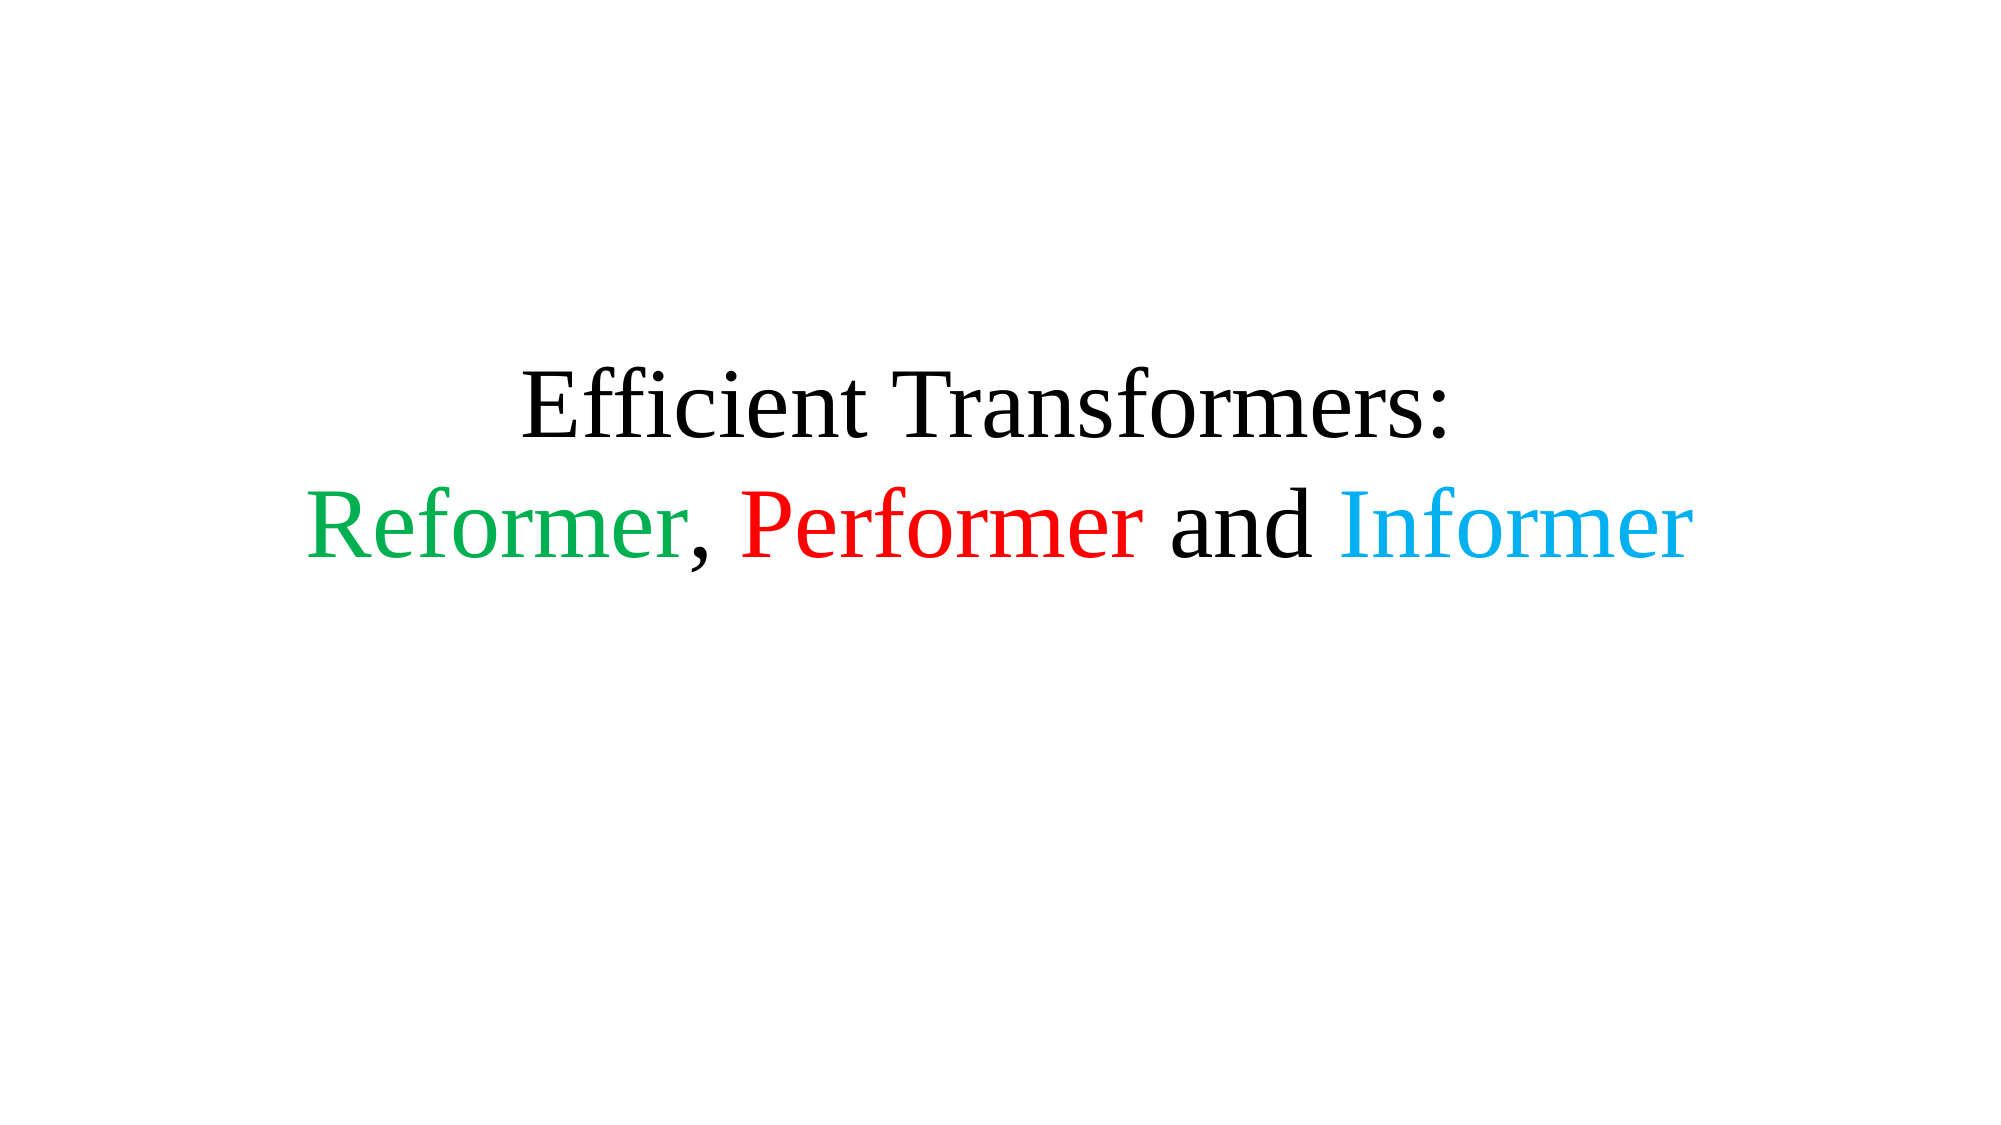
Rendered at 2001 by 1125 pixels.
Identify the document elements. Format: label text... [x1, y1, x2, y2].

text_box Efficient Transformers: Reformer, Performer and Informer [252, 330, 1748, 586]
